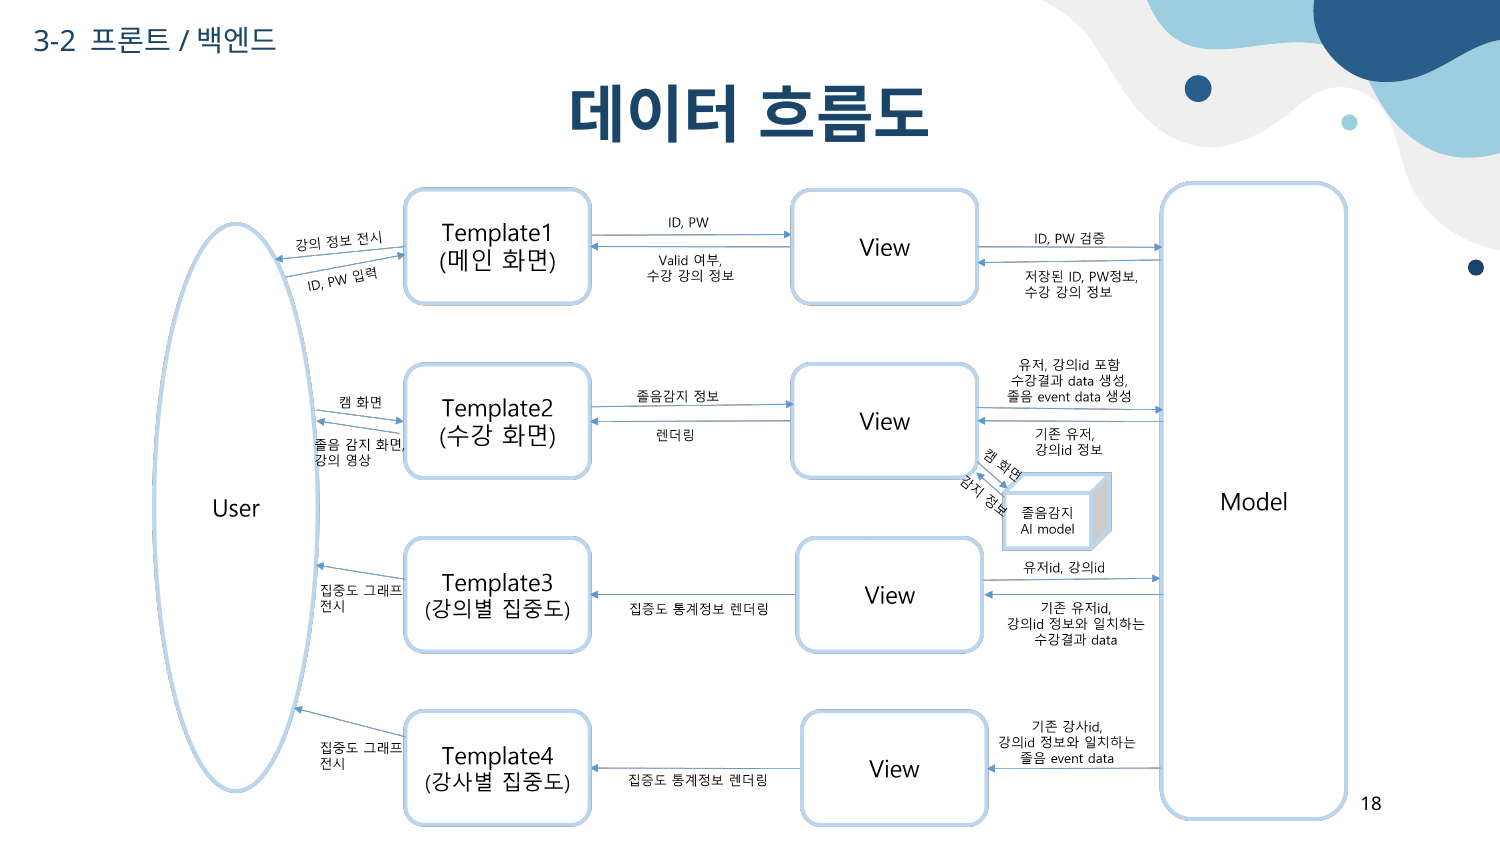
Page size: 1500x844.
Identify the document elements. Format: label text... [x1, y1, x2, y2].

slide_number 18 [1352, 782, 1397, 828]
picture [152, 181, 1348, 828]
title 데이터 흐름도 [88, 59, 1412, 154]
text_box 3-2 프론트/백엔드 [18, 15, 422, 65]
